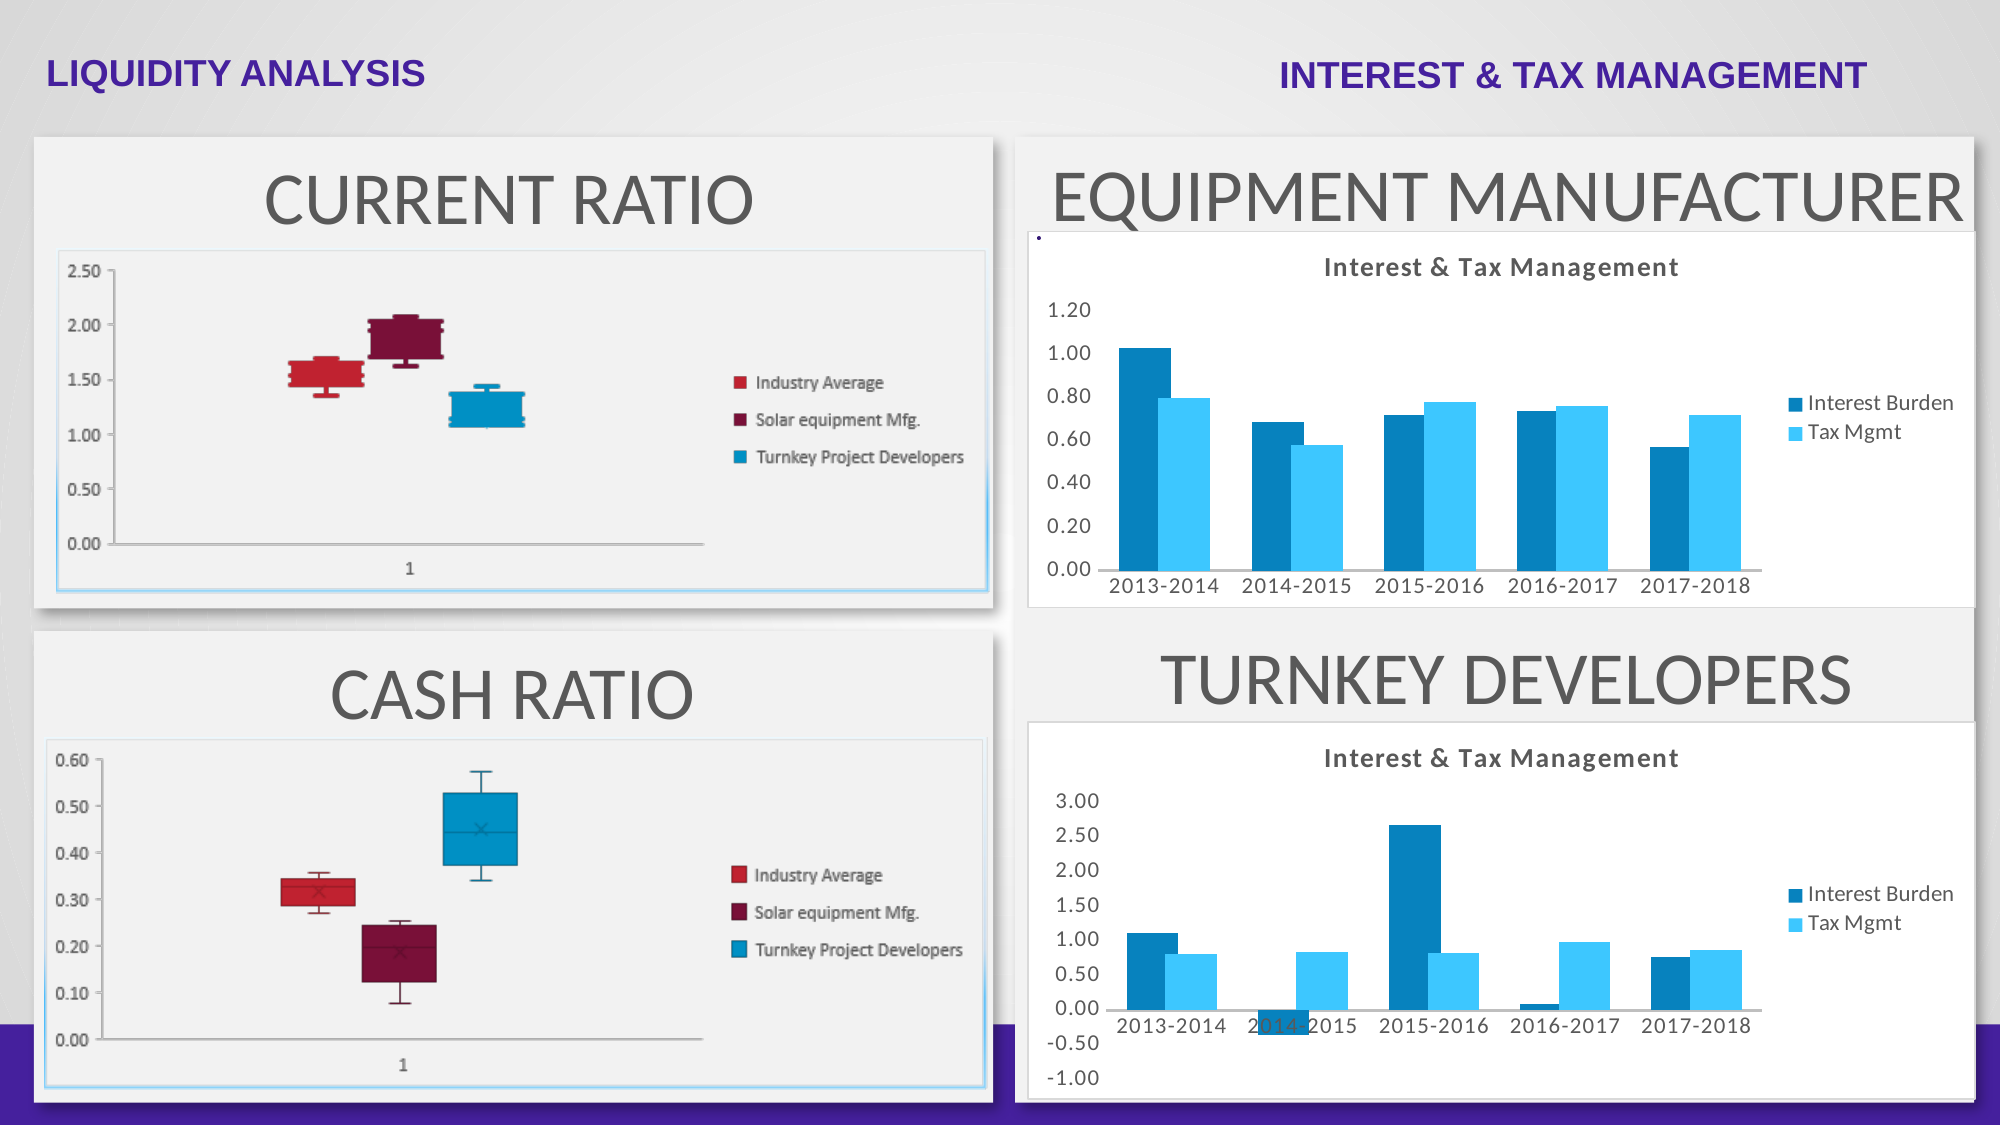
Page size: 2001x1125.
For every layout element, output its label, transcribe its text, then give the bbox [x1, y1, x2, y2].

picture [44, 737, 989, 1090]
picture [56, 248, 990, 596]
text_box LIQUIDITY ANALYSIS [31, 41, 927, 102]
text_box CASH RATIO [33, 636, 993, 742]
text_box CURRENT RATIO [30, 142, 990, 248]
text_box EQUIPMENT MANUFACTURER [1027, 139, 1990, 245]
text_box [33, 136, 994, 609]
text_box TURNKEY DEVELOPERS [1027, 622, 1987, 728]
chart [1027, 721, 1976, 1100]
chart [1027, 230, 1976, 609]
text_box [1015, 136, 1975, 1103]
text_box [33, 631, 994, 1103]
text_box INTEREST & TAX MANAGEMENT [1264, 44, 1972, 104]
